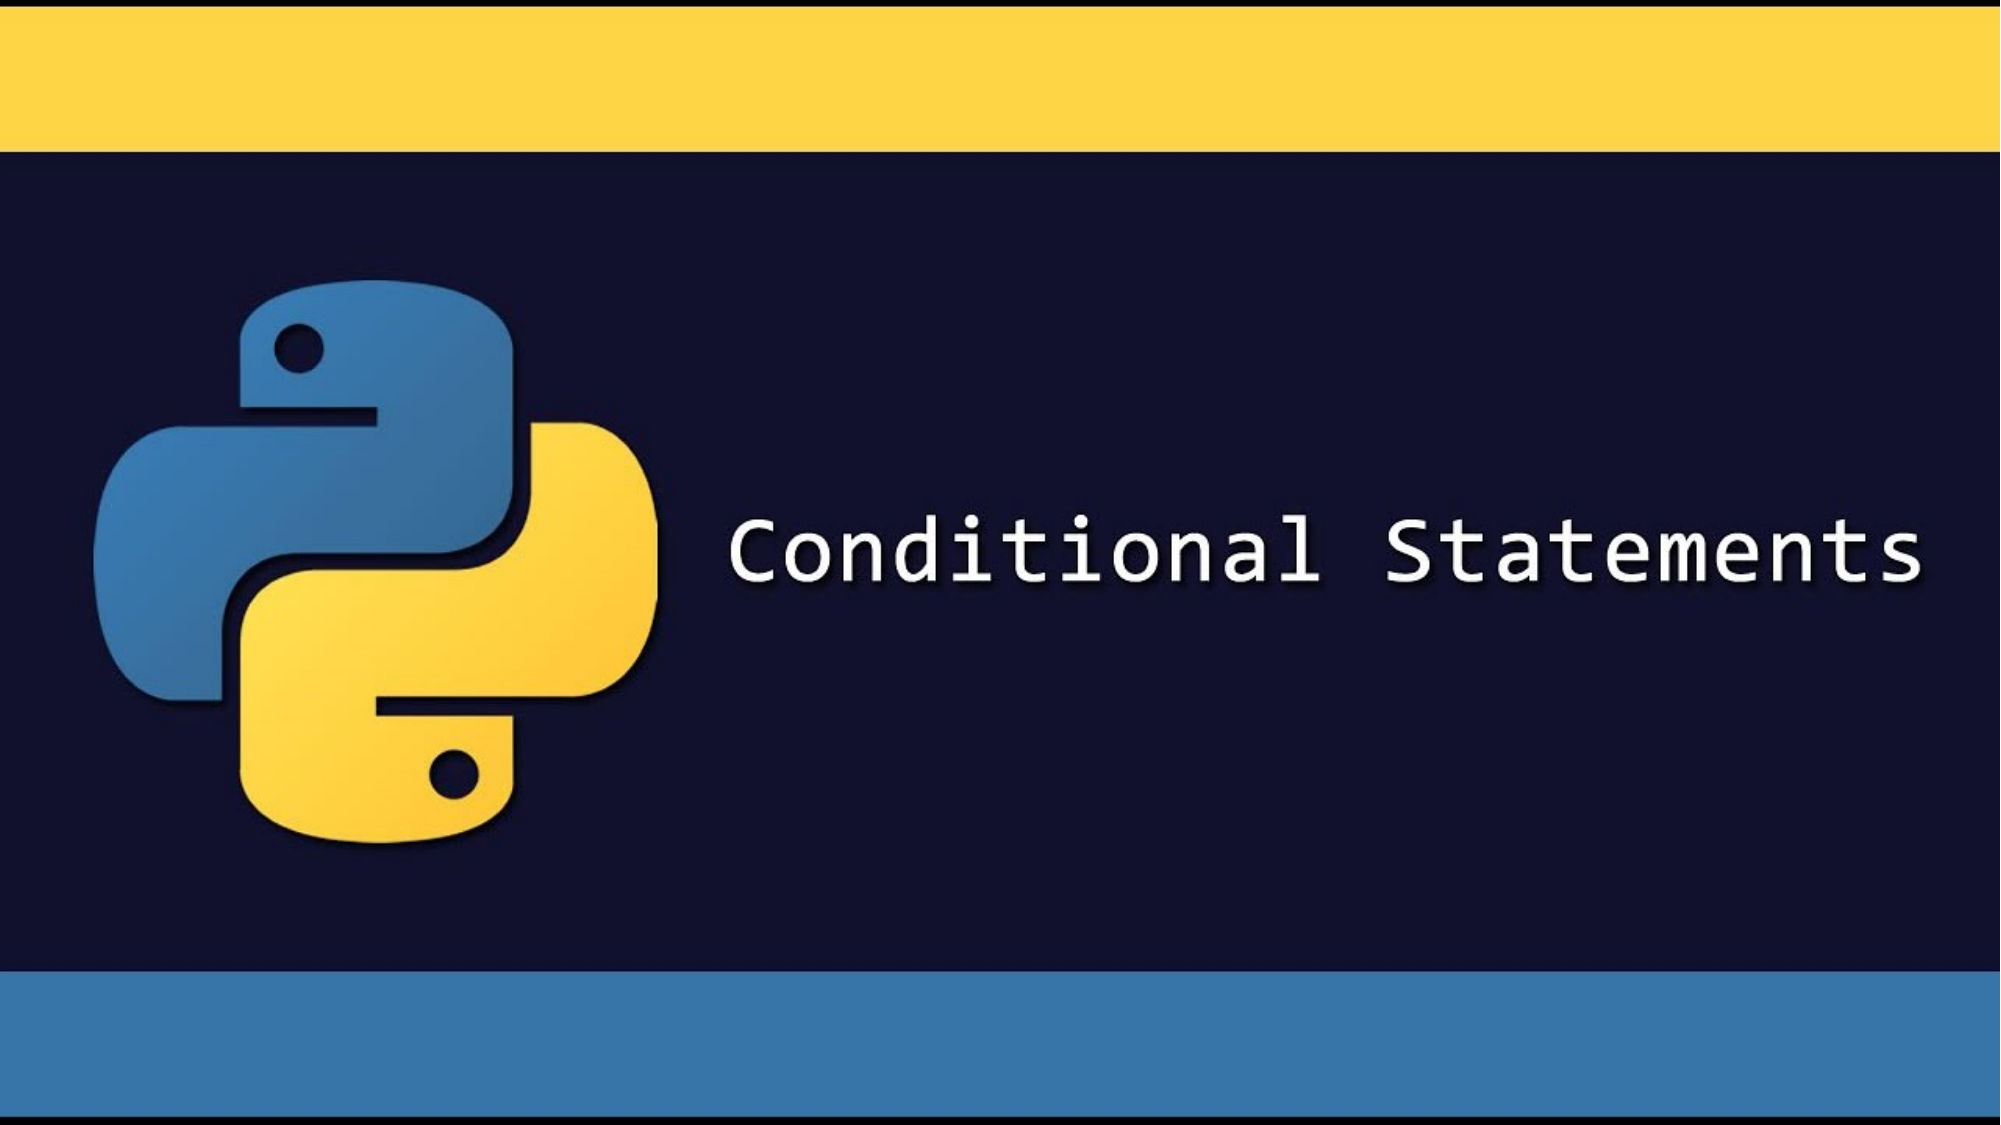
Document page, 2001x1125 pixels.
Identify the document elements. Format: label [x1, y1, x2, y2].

list [0, 0, 2000, 1125]
